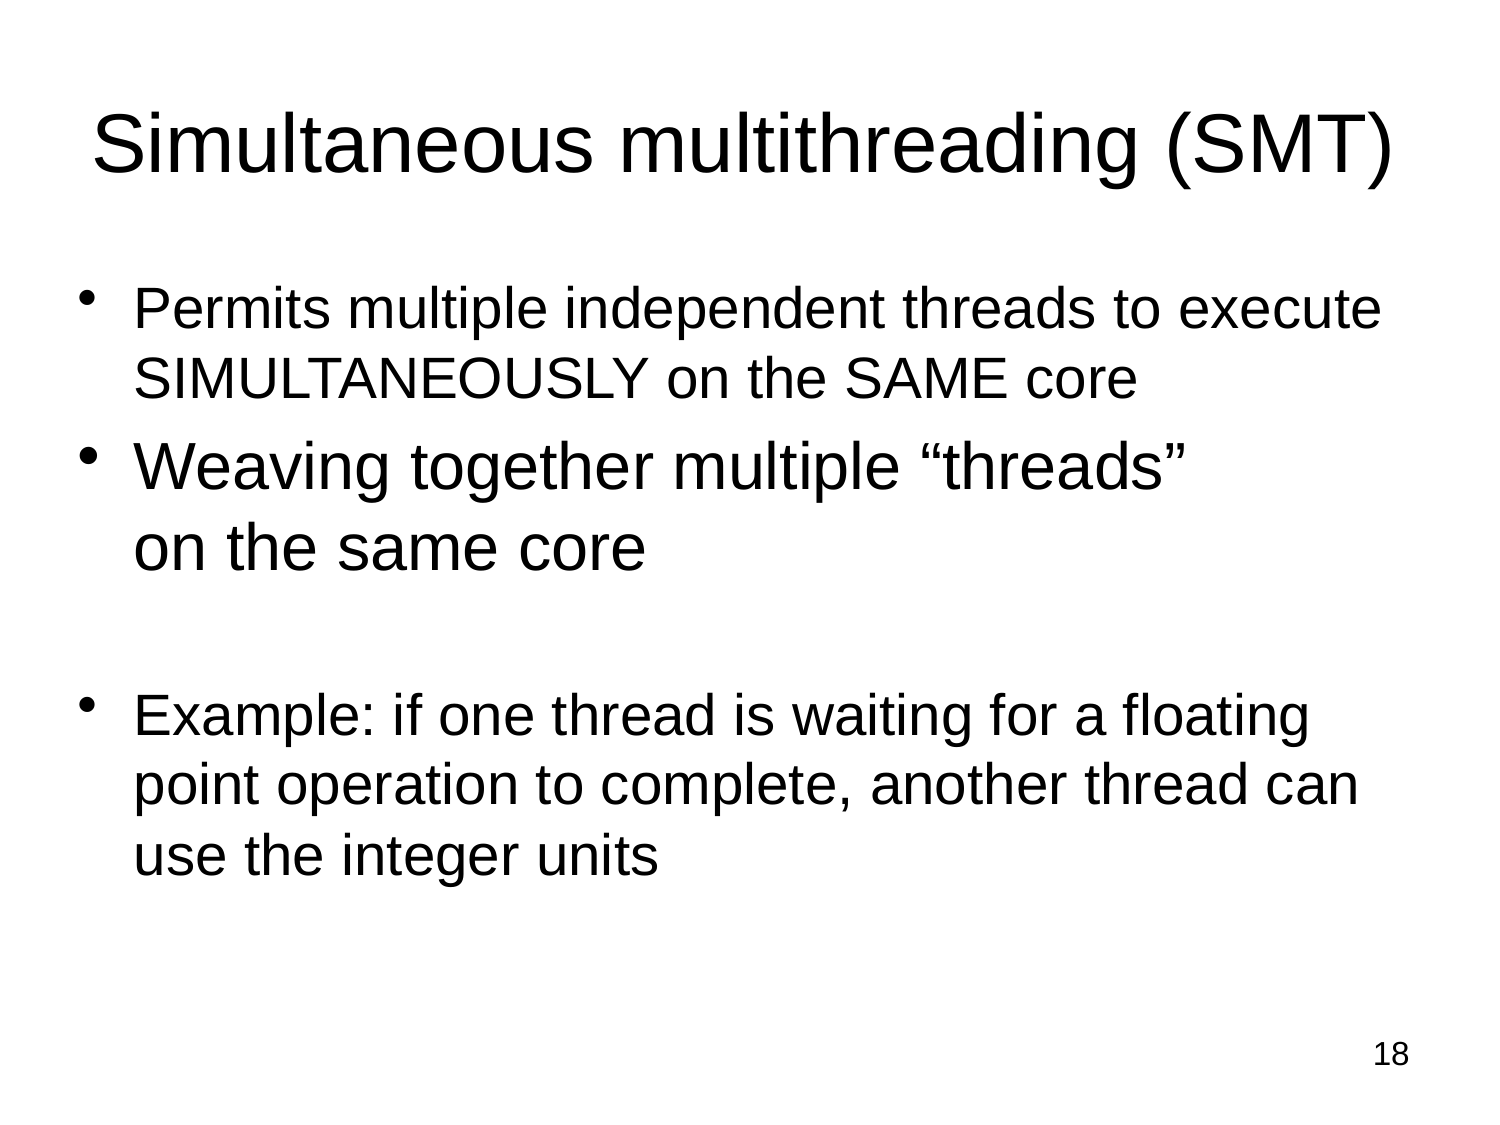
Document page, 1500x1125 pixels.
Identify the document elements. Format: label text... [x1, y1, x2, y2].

list Permits multiple independent threads to execute SIMULTANEOUSLY on the SAME core Weaving together multiple “threads” on the same core Example: if one thread is waiting for a floating point operation to complete, another thread can use the integer units [62, 262, 1413, 1006]
title Simultaneous multithreading (SMT) [12, 44, 1476, 233]
slide_number 18 [1074, 1024, 1426, 1103]
